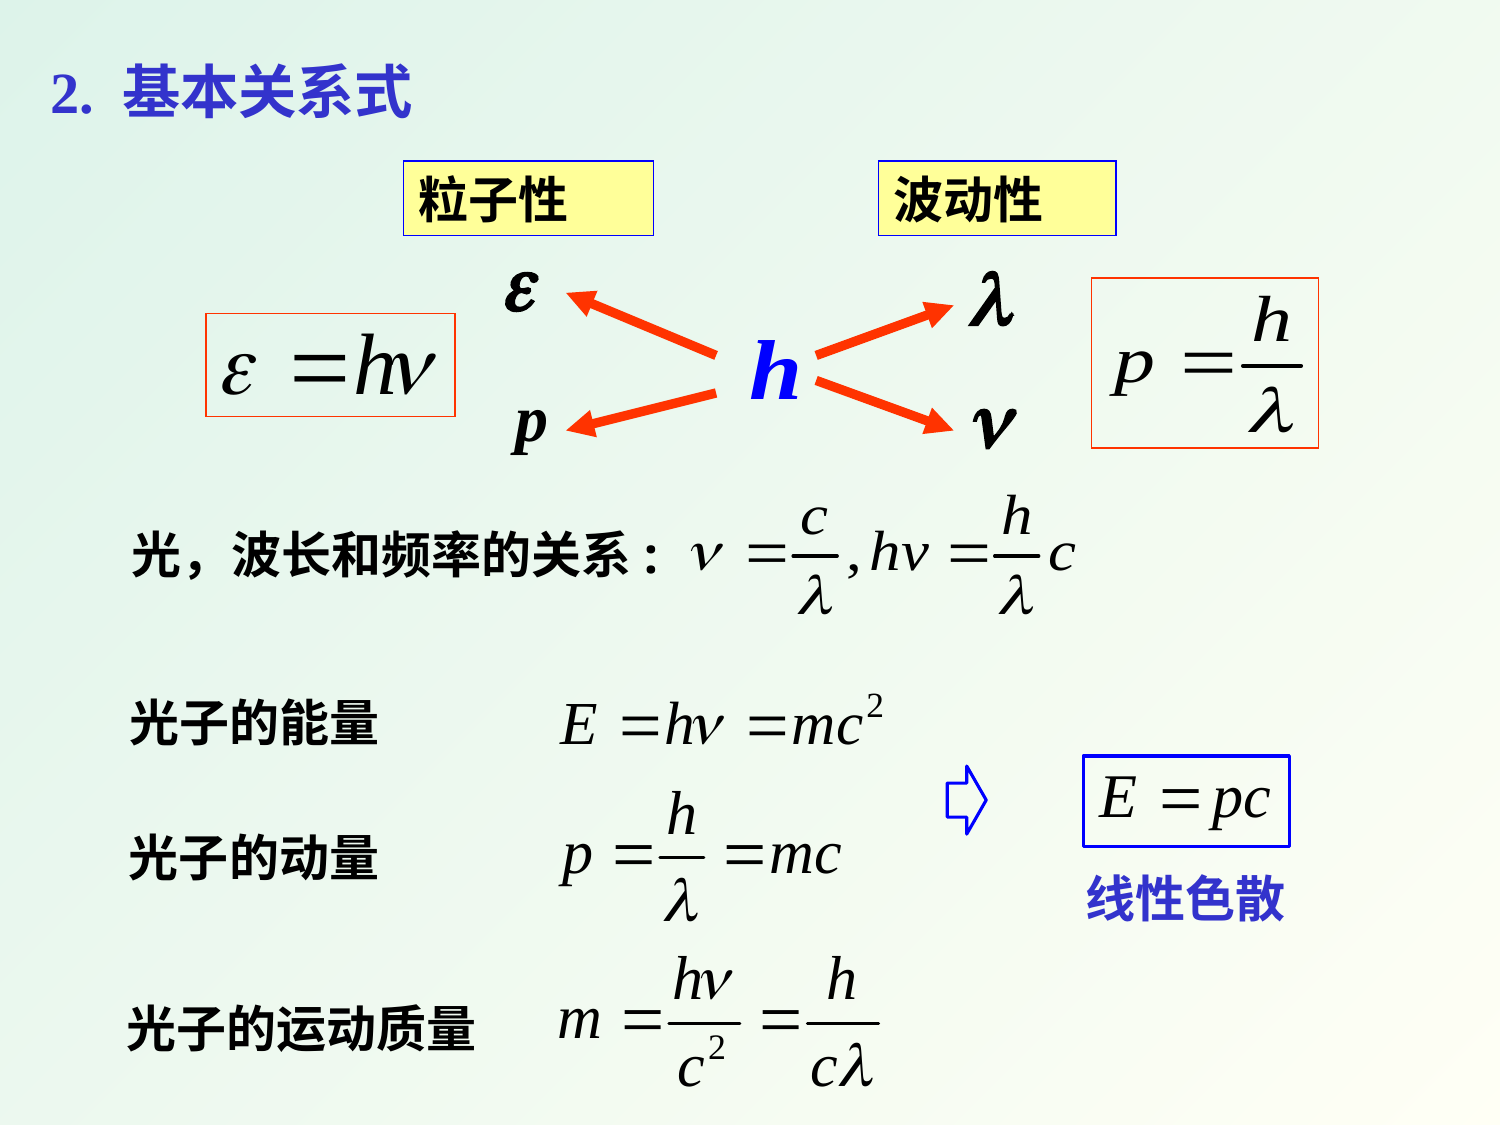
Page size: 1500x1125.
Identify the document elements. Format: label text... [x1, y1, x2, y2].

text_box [548, 940, 892, 1102]
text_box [206, 314, 455, 417]
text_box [111, 678, 898, 761]
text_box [545, 774, 857, 936]
text_box 波动性 [878, 160, 1117, 236]
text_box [490, 255, 1034, 469]
text_box 2. 基本关系式 [49, 54, 567, 125]
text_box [116, 480, 1090, 627]
text_box 光子的动量 [114, 819, 394, 894]
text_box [565, 292, 954, 431]
text_box 粒子性 [403, 160, 654, 236]
text_box 光子的运动质量 [112, 989, 543, 1065]
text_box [947, 755, 1341, 936]
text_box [1092, 278, 1318, 448]
